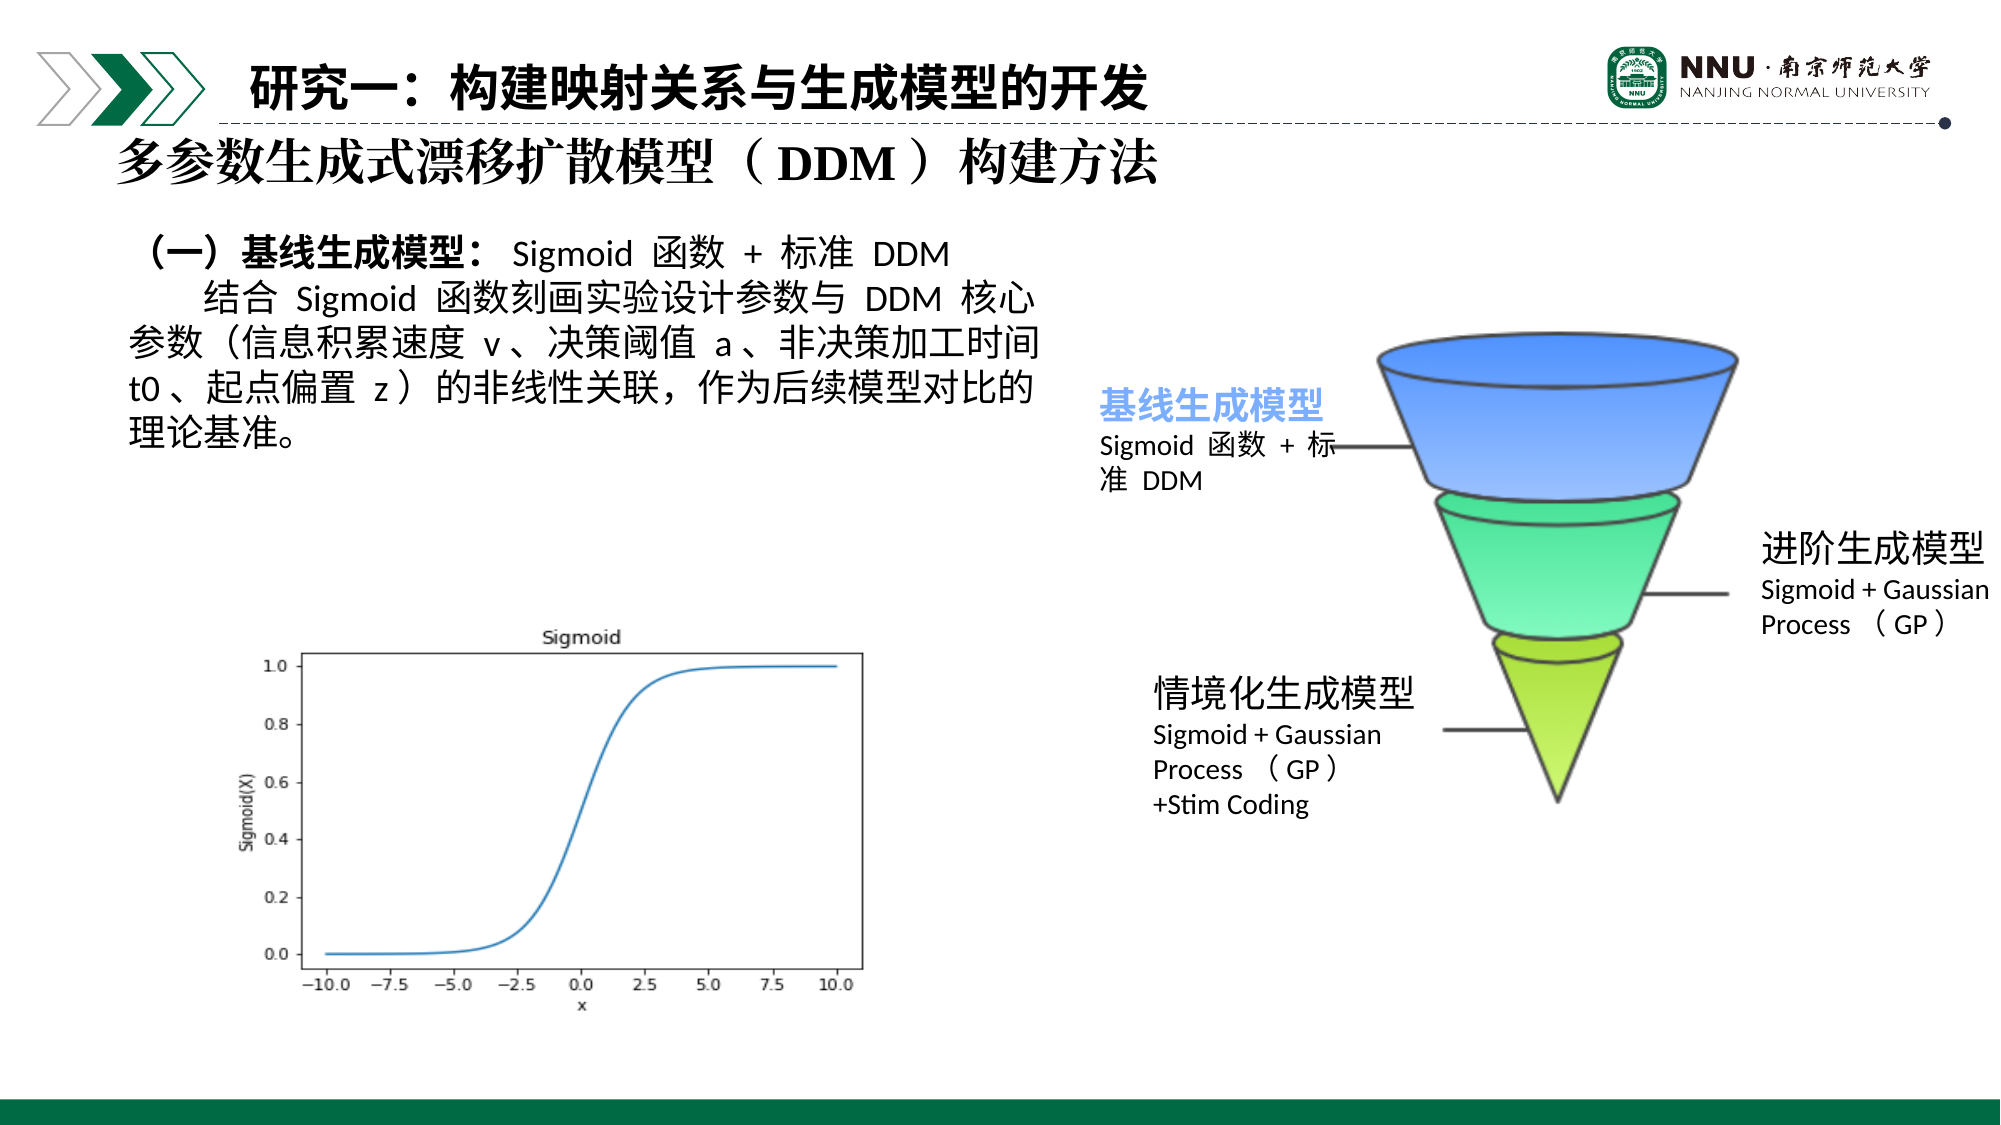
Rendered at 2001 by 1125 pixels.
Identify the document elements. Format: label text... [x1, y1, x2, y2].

text_box [0, 1098, 2000, 1125]
text_box 多参数生成式漂移扩散模型（DDM）构建方法 [100, 123, 1818, 230]
picture [1285, 251, 1808, 981]
text_box 进阶生成模型Sigmoid + Gaussian Process（GP） [1808, 517, 2000, 662]
picture [1583, 0, 1960, 215]
text_box [90, 53, 153, 126]
picture [211, 601, 935, 1021]
text_box 研究一：构建映射关系与生成模型的开发 [234, 49, 1165, 122]
text_box 基线生成模型Sigmoid 函数 + 标准 DDM [1084, 374, 1285, 518]
text_box 情境化生成模型Sigmoid + Gaussian Process（GP）+Stim Coding [1138, 662, 1285, 811]
text_box [38, 53, 101, 125]
text_box [142, 53, 205, 123]
